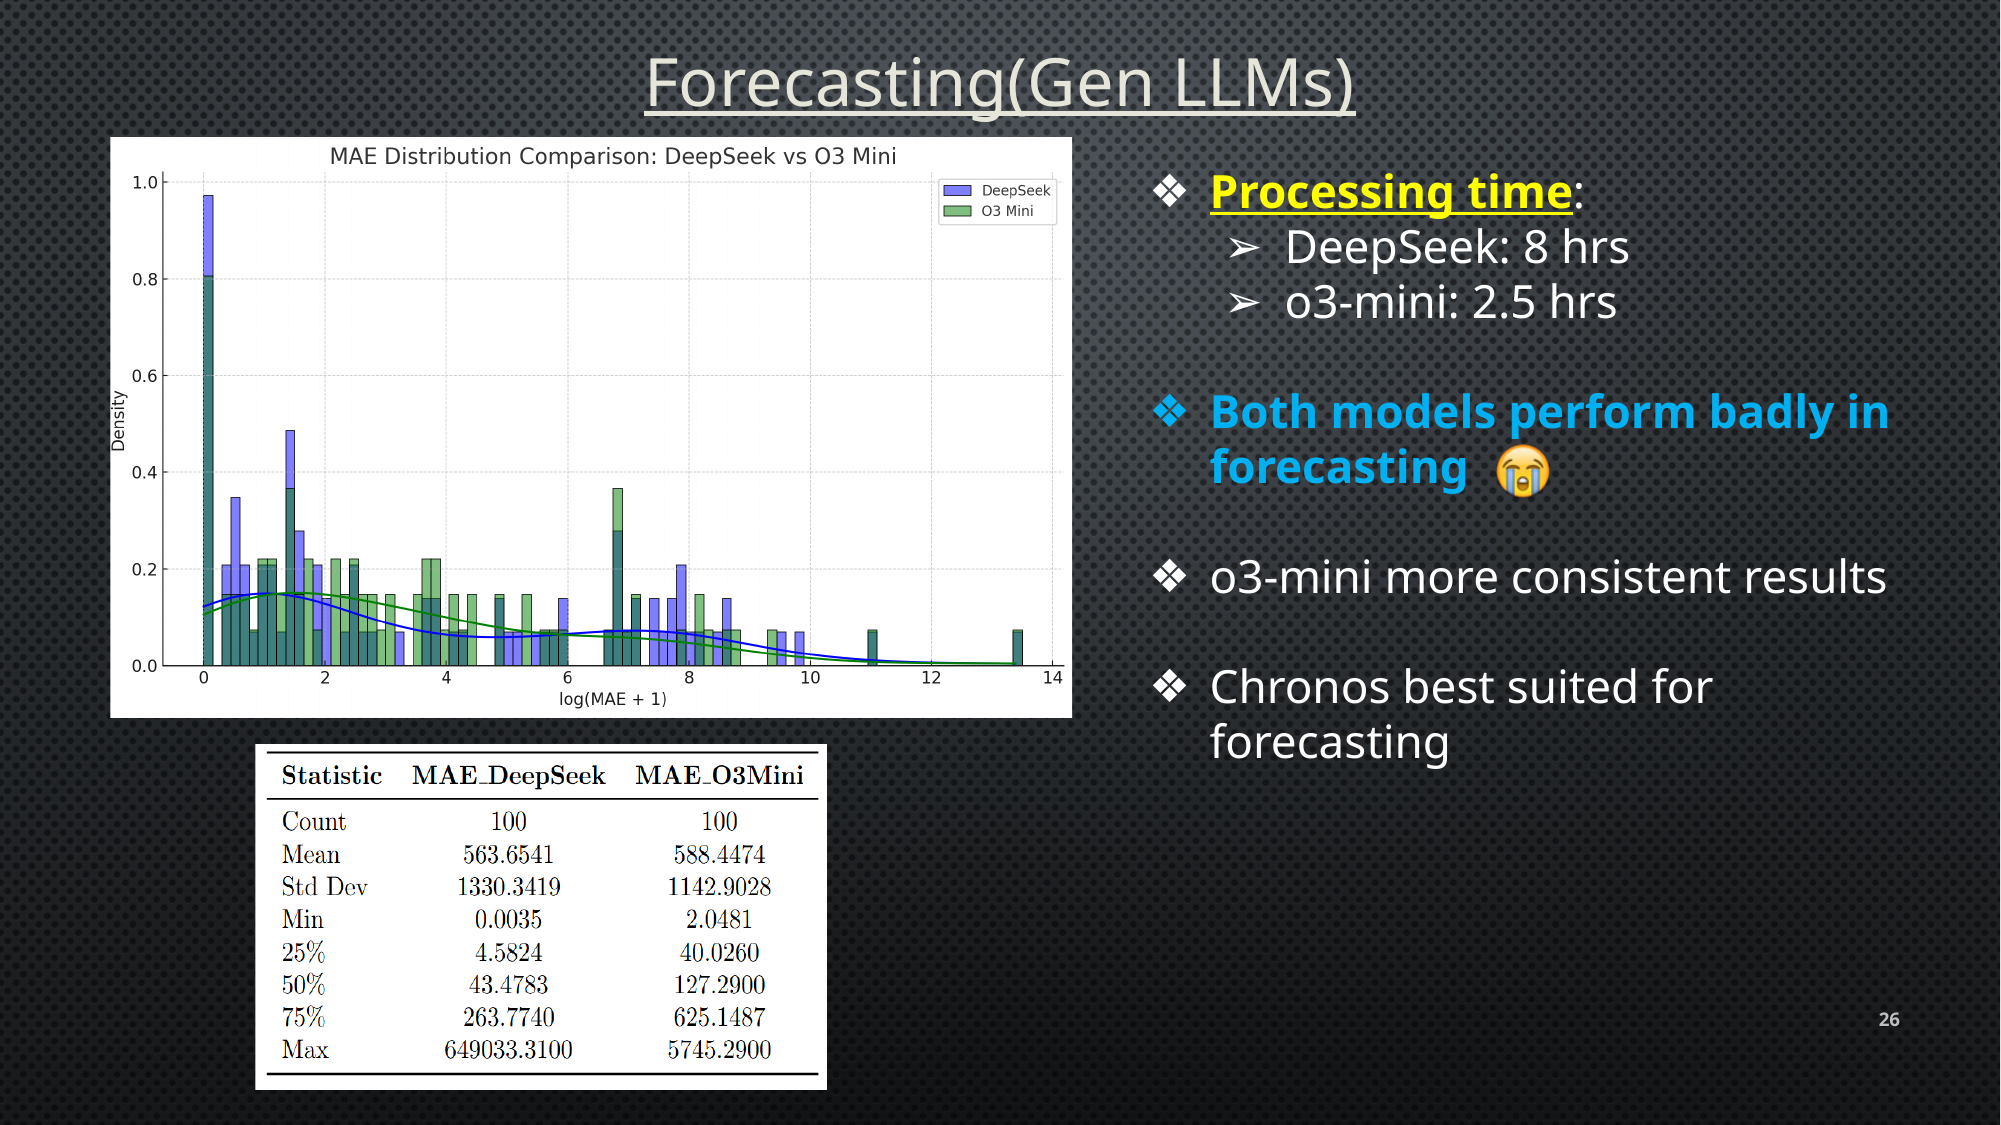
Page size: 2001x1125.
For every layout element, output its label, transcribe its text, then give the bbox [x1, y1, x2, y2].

picture [0, 0, 2001, 1125]
text_box Processing time: DeepSeek: 8 hrs o3-mini: 2.5 hrs Both models perform badly in forecasting o3-mini more consistent results Chronos best suited for forecasting [1119, 147, 1926, 772]
slide_number ‹#› [1824, 990, 1916, 1050]
title Forecasting(Gen LLMs) [187, 18, 1813, 142]
